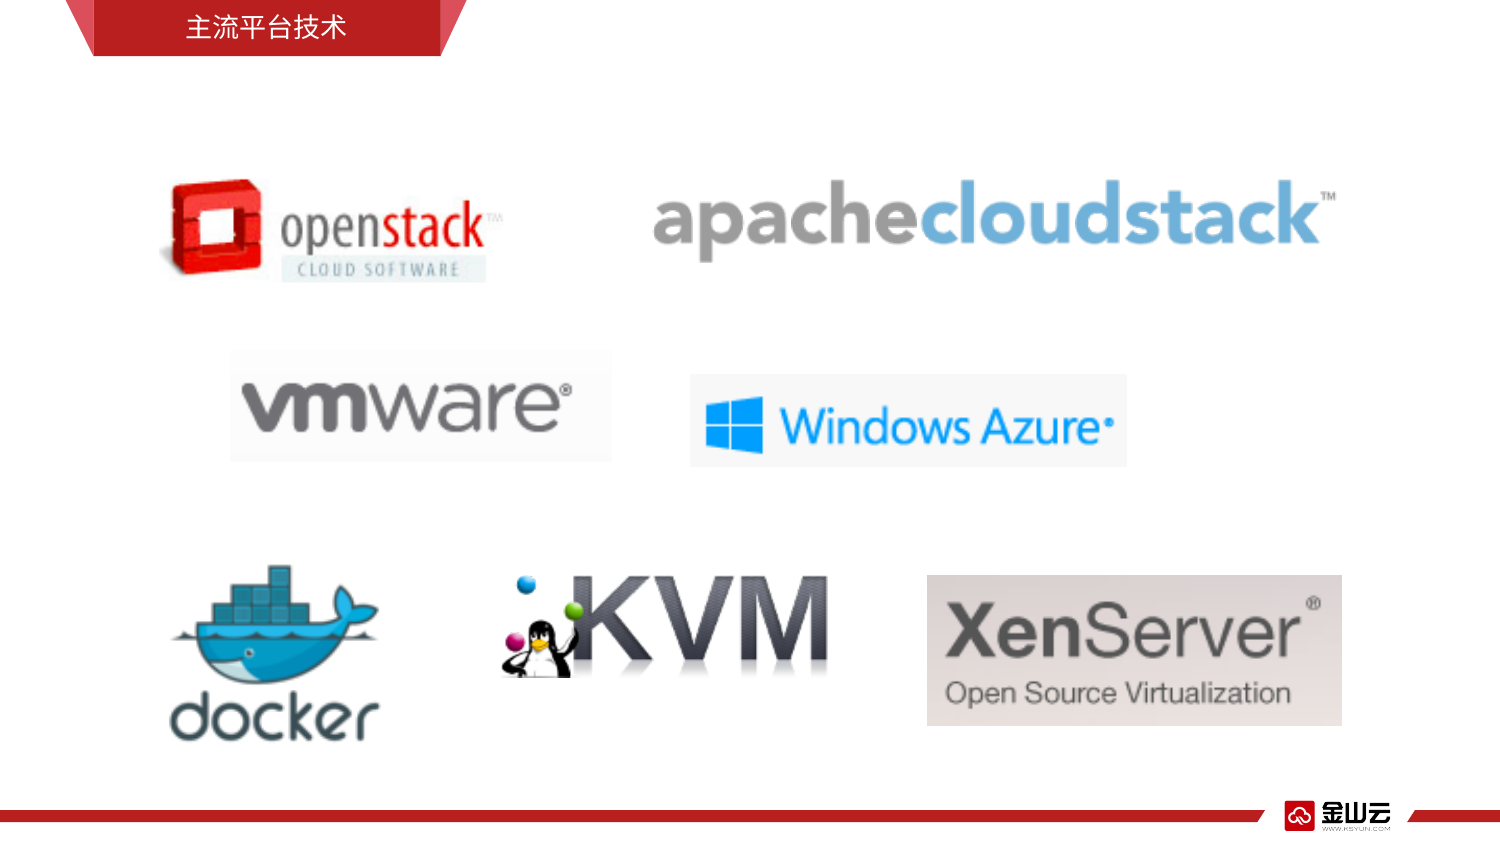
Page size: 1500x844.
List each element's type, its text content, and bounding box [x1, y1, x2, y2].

picture [147, 527, 400, 781]
text_box [459, 0, 467, 17]
picture [229, 350, 612, 462]
text_box 主流平台技术 [74, 0, 459, 55]
text_box [65, 0, 74, 17]
picture [926, 575, 1342, 726]
picture [1284, 799, 1391, 831]
picture [643, 173, 1348, 274]
picture [501, 575, 833, 679]
picture [690, 374, 1127, 467]
picture [159, 161, 523, 304]
